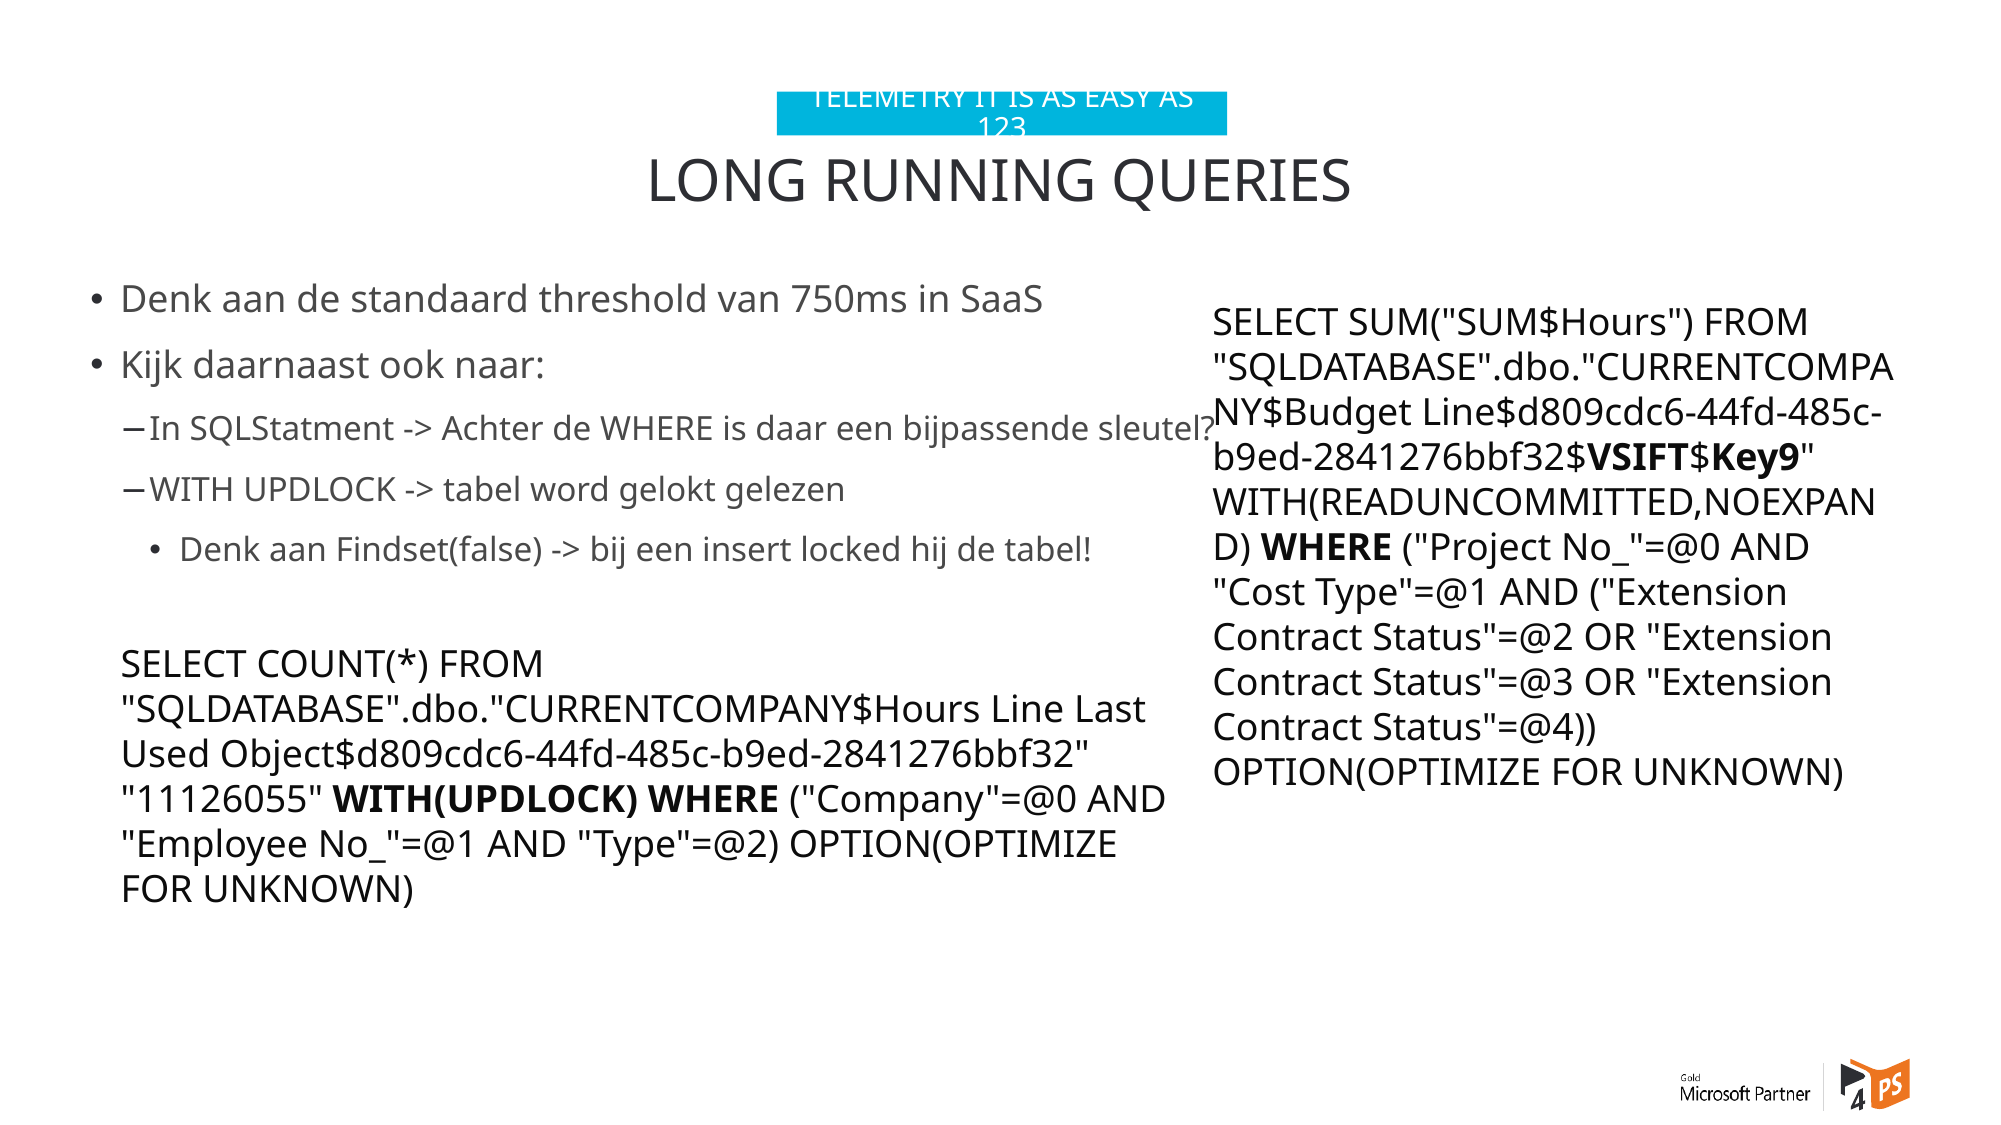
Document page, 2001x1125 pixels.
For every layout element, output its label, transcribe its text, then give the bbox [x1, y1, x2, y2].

title Long Running Queries [90, 137, 1910, 228]
picture [1677, 1067, 1816, 1106]
text_box SELECT COUNT(*) FROM "SQLDATABASE".dbo."CURRENTCOMPANY$Hours Line Last Used Object$d809cdc6-44fd-485c-b9ed-2841276bbf32" "11126055" WITH(UPDLOCK) WHERE ("Company"=@0 AND "Employee No_"=@1 AND "Type"=@2) OPTION(OPTIMIZE FOR UNKNOWN) [105, 632, 1198, 963]
subtitle Telemetry it is as easy as 123 [776, 91, 1228, 136]
list Denk aan de standaard threshold van 750ms in SaaS Kijk daarnaast ook naar: In SQLStatment -> Achter de WHERE is daar een bijpassende sleutel? WITH UPDLOCK -> tabel word gelokt gelezen Denk aan Findset(false) -> bij een insert locked hij de tabel! [90, 274, 1910, 1033]
text_box SELECT SUM("SUM$Hours") FROM "SQLDATABASE".dbo."CURRENTCOMPANY$Budget Line$d809cdc6-44fd-485c-b9ed-2841276bbf32$VSIFT$Key9" WITH(READUNCOMMITTED,NOEXPAND) WHERE ("Project No_"=@0 AND "Cost Type"=@1 AND ("Extension Contract Status"=@2 OR "Extension Contract Status"=@3 OR "Extension Contract Status"=@4)) OPTION(OPTIMIZE FOR UNKNOWN) [1197, 290, 1910, 845]
